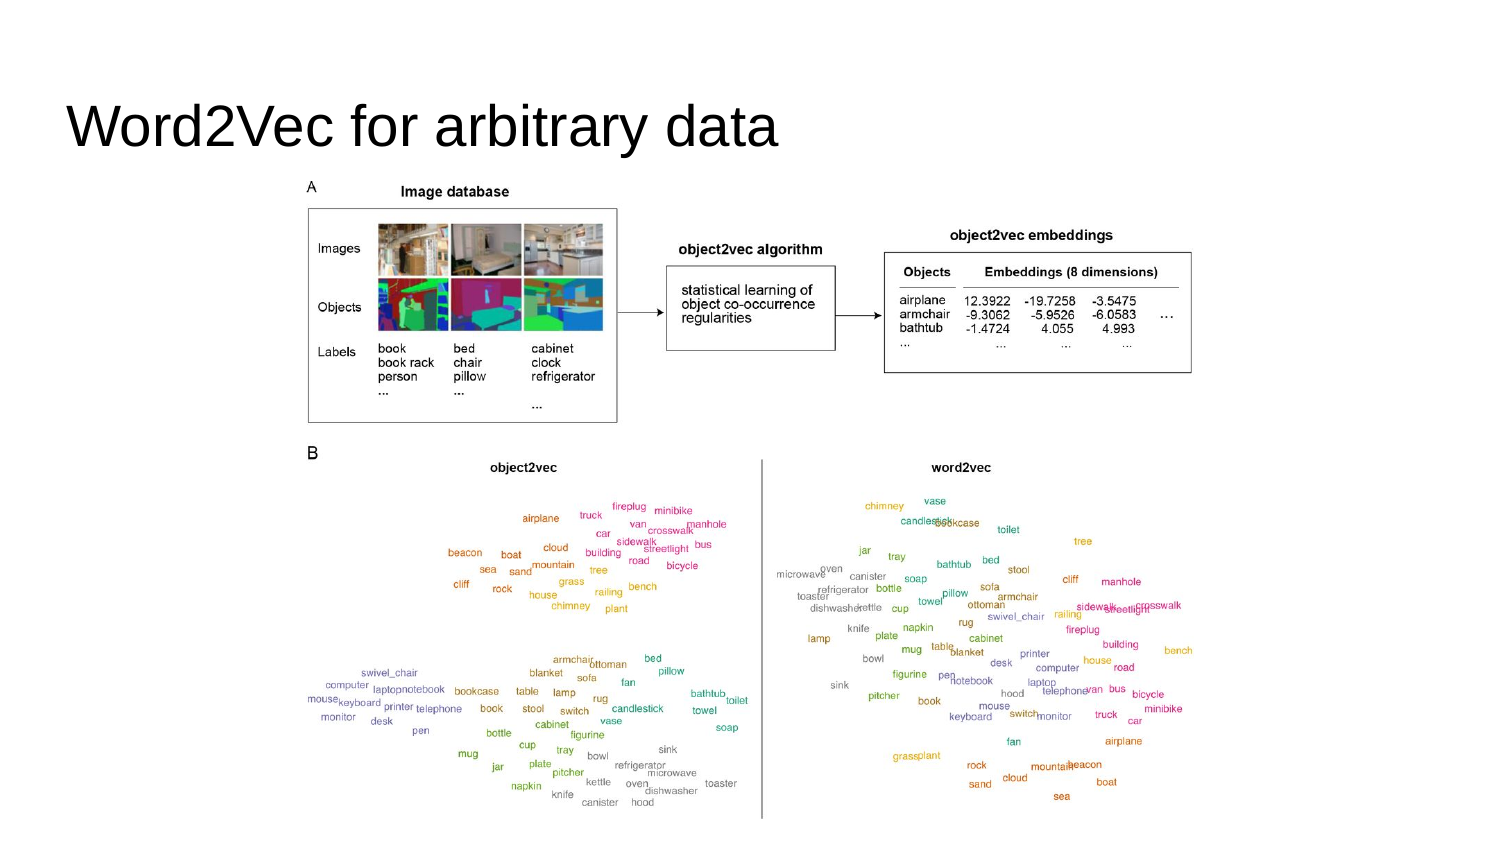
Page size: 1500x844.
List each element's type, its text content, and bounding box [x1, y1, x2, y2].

title Word2Vec for arbitrary data [51, 72, 1449, 167]
picture [306, 180, 1194, 822]
